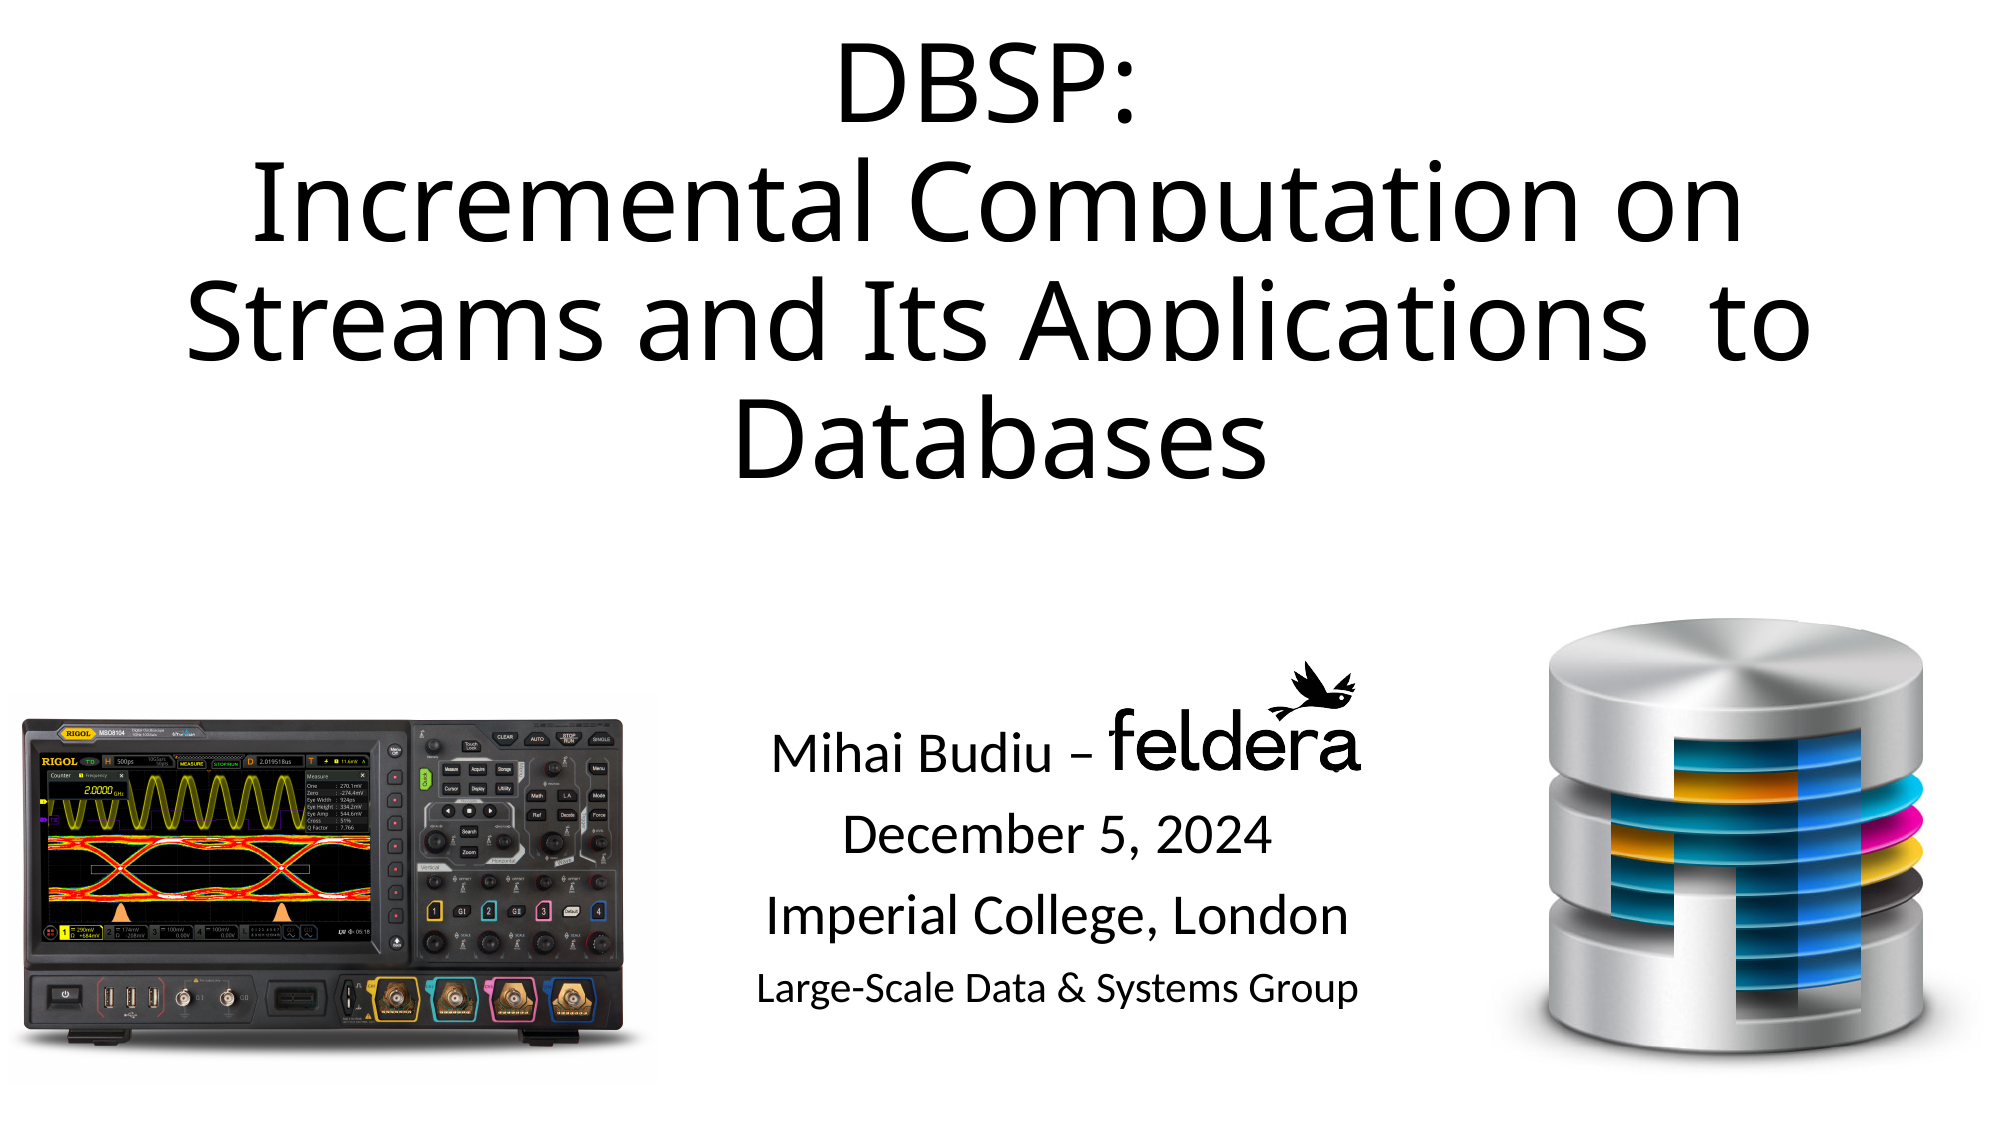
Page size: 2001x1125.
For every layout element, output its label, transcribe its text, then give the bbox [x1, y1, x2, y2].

title DBSP: Incremental Computation on Streams and Its Applications to Databases [33, 18, 1967, 510]
picture [1109, 660, 1361, 771]
subtitle Mihai Budiu – . December 5, 2024 Imperial College, London Large-Scale Data & Systems Group [658, 715, 1485, 1021]
picture [1485, 586, 1985, 1085]
picture [8, 693, 658, 1085]
